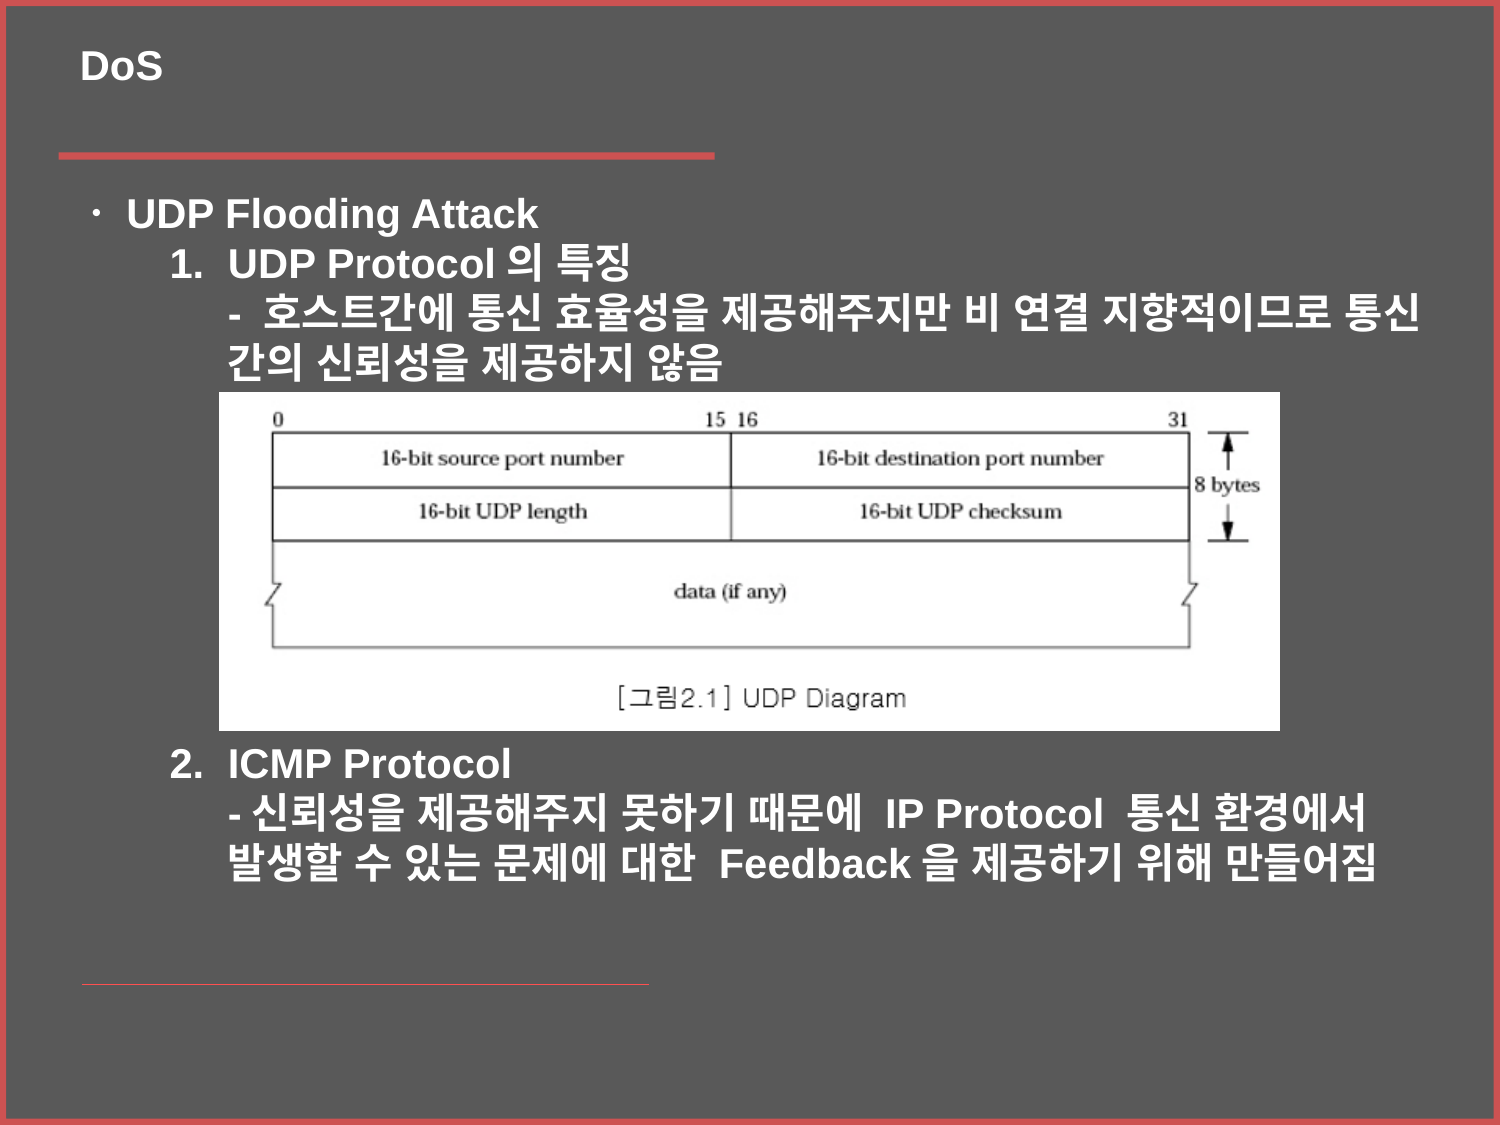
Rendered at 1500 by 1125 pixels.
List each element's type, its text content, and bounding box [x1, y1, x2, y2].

picture [219, 392, 1280, 731]
text_box DoS [64, 30, 1061, 95]
text_box [58, 152, 715, 160]
text_box ㆍUDP Flooding Attack UDP Protocol의 특징 - 호스트간에 통신 효율성을 제공해주지만 비 연결 지향적이므로 통신 간의 신뢰성을 제공하지 않음 ICMP Protocol -신뢰성을 제공해주지 못하기 때문에 IP Protocol 통신 환경에서 발생할 수 있는 문제에 대한 Feedback을 제공하기 위해 만들어짐 [62, 179, 1480, 961]
text_box [0, 0, 1500, 1125]
